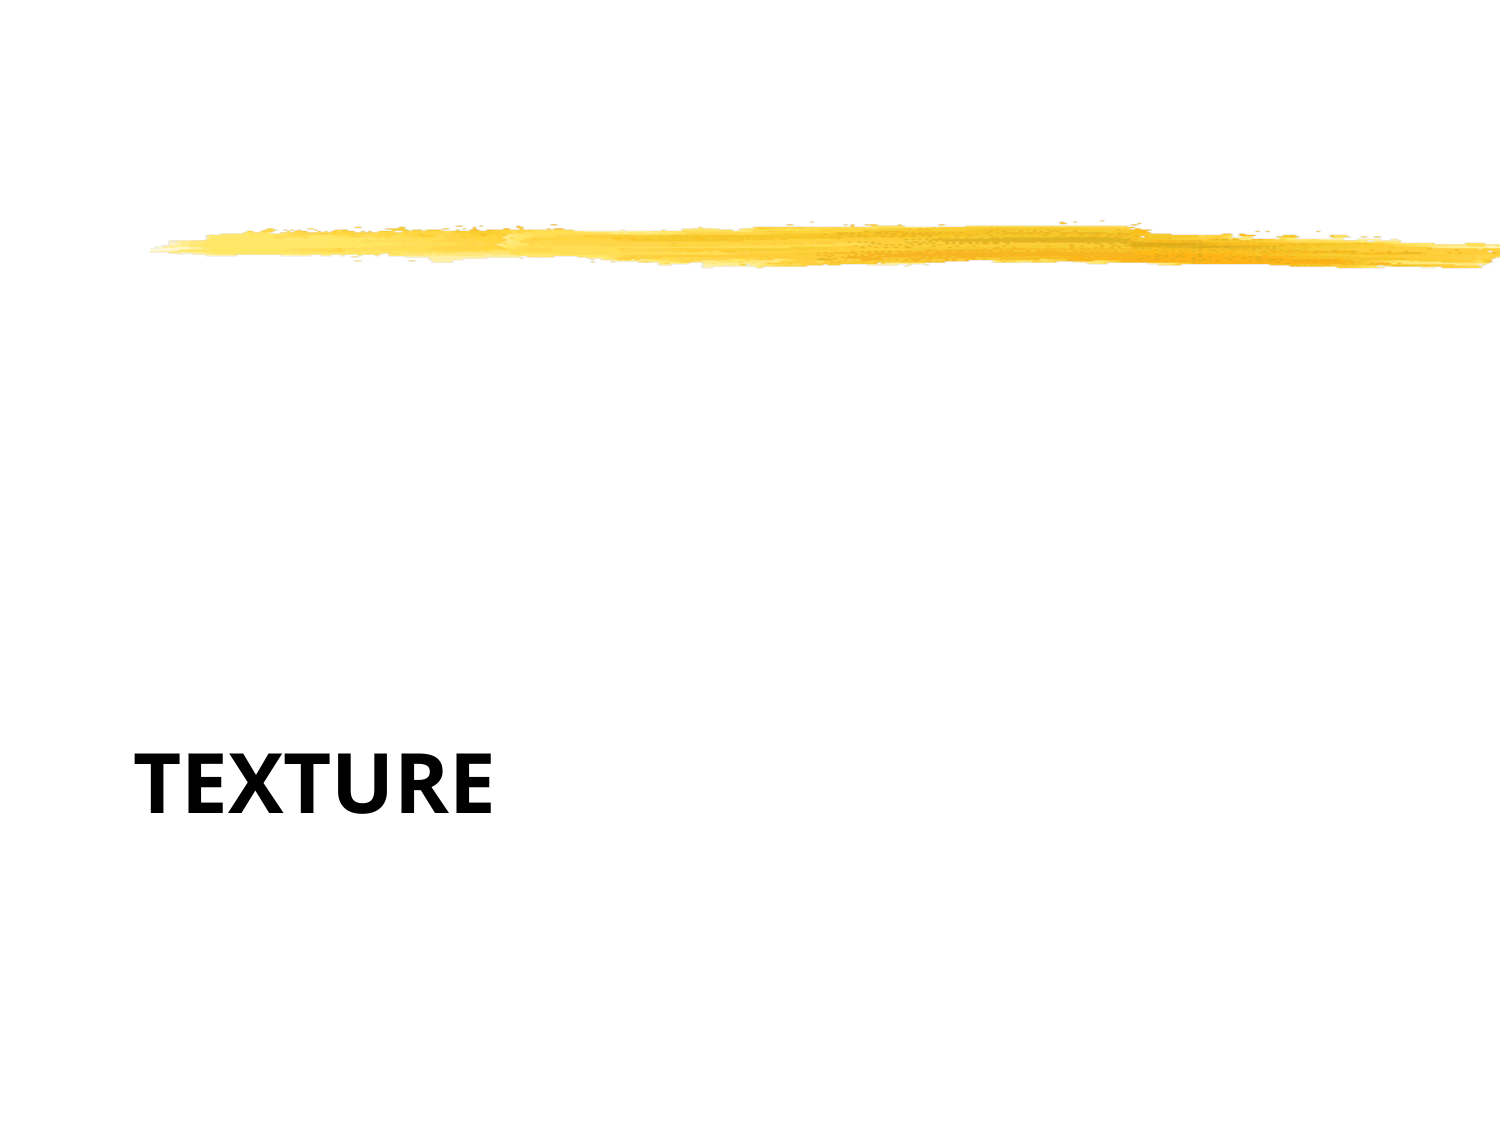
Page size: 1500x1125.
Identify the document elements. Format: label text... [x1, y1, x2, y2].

title Texture [118, 722, 1394, 947]
picture [150, 215, 1500, 279]
